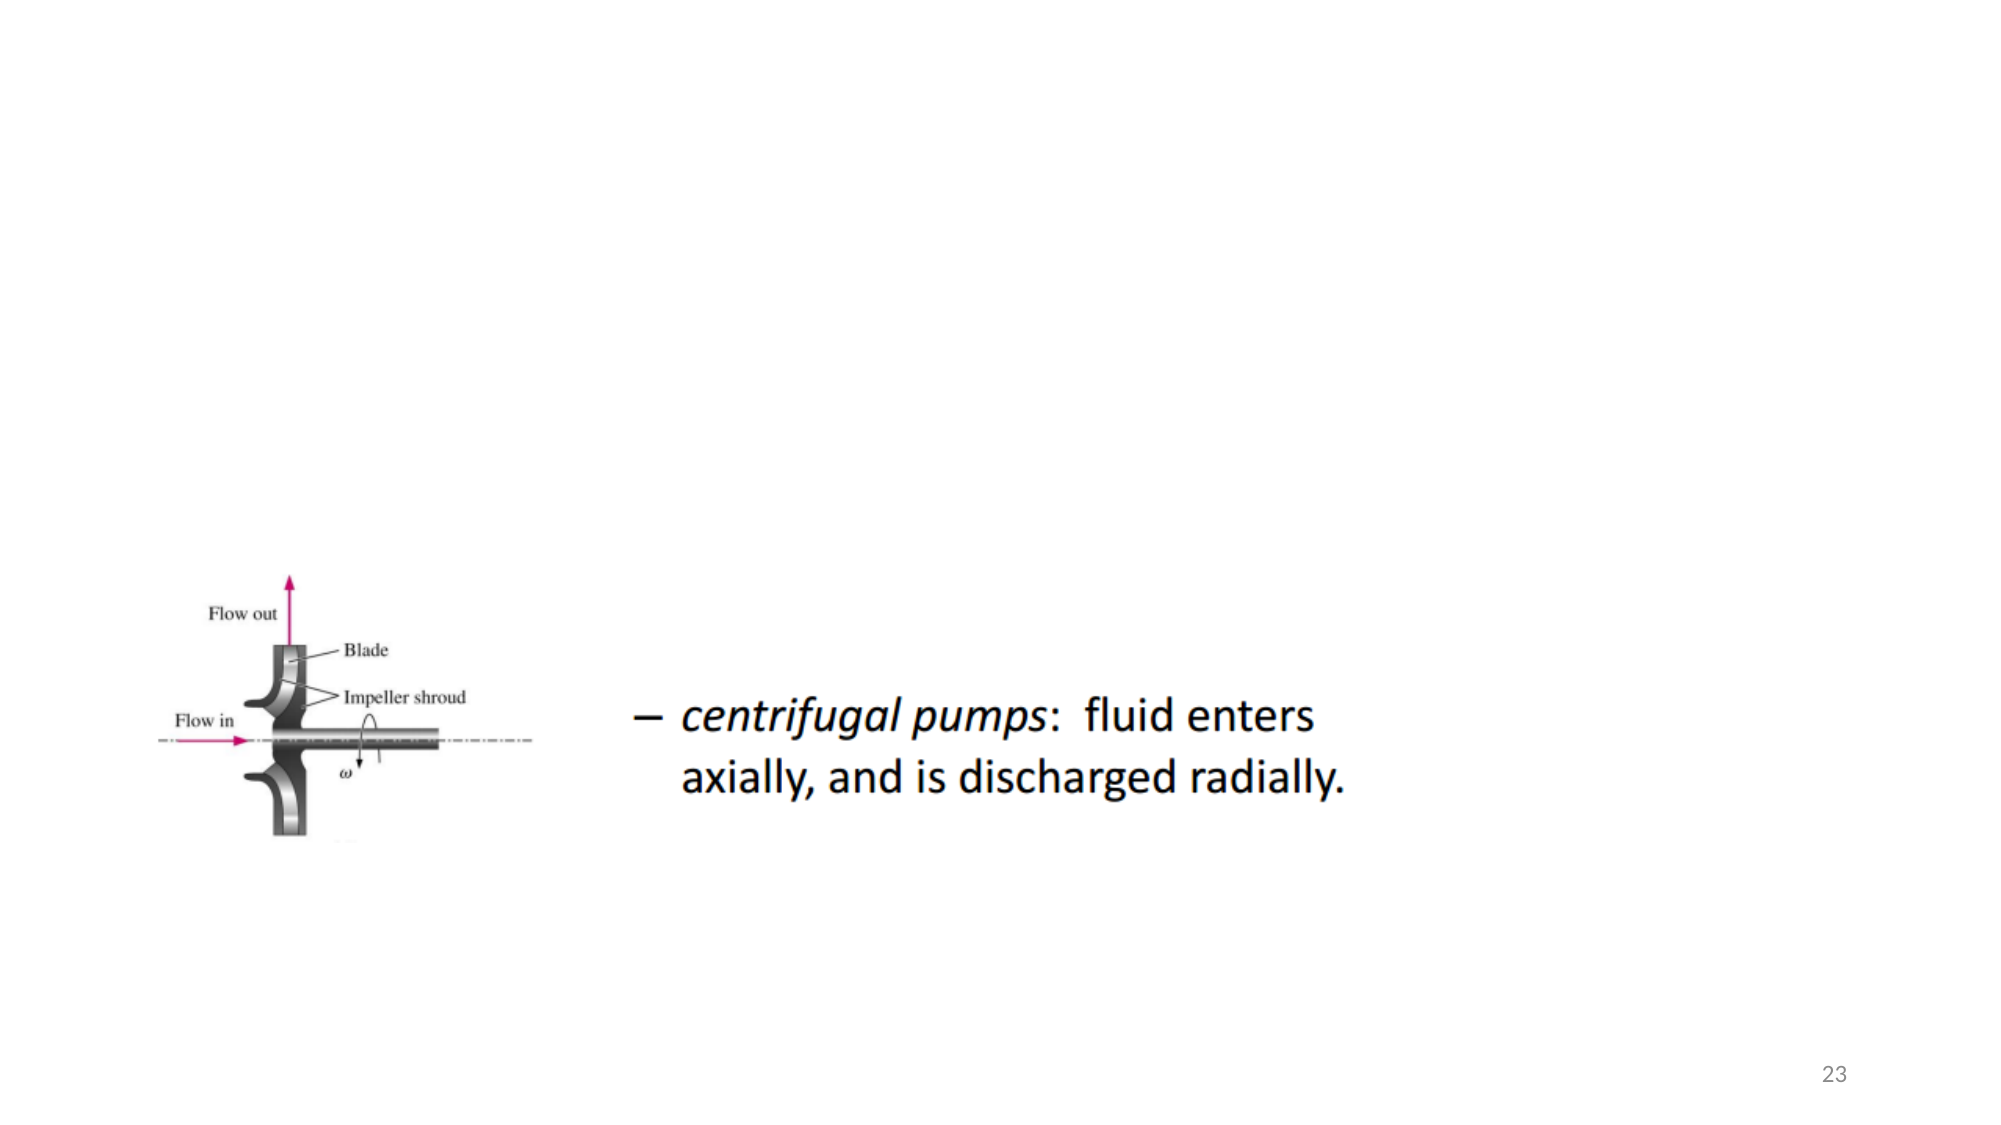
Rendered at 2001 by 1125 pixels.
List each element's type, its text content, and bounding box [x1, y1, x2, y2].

slide_number 23 [1412, 1042, 1863, 1103]
picture [624, 687, 1389, 815]
picture [124, 562, 557, 843]
